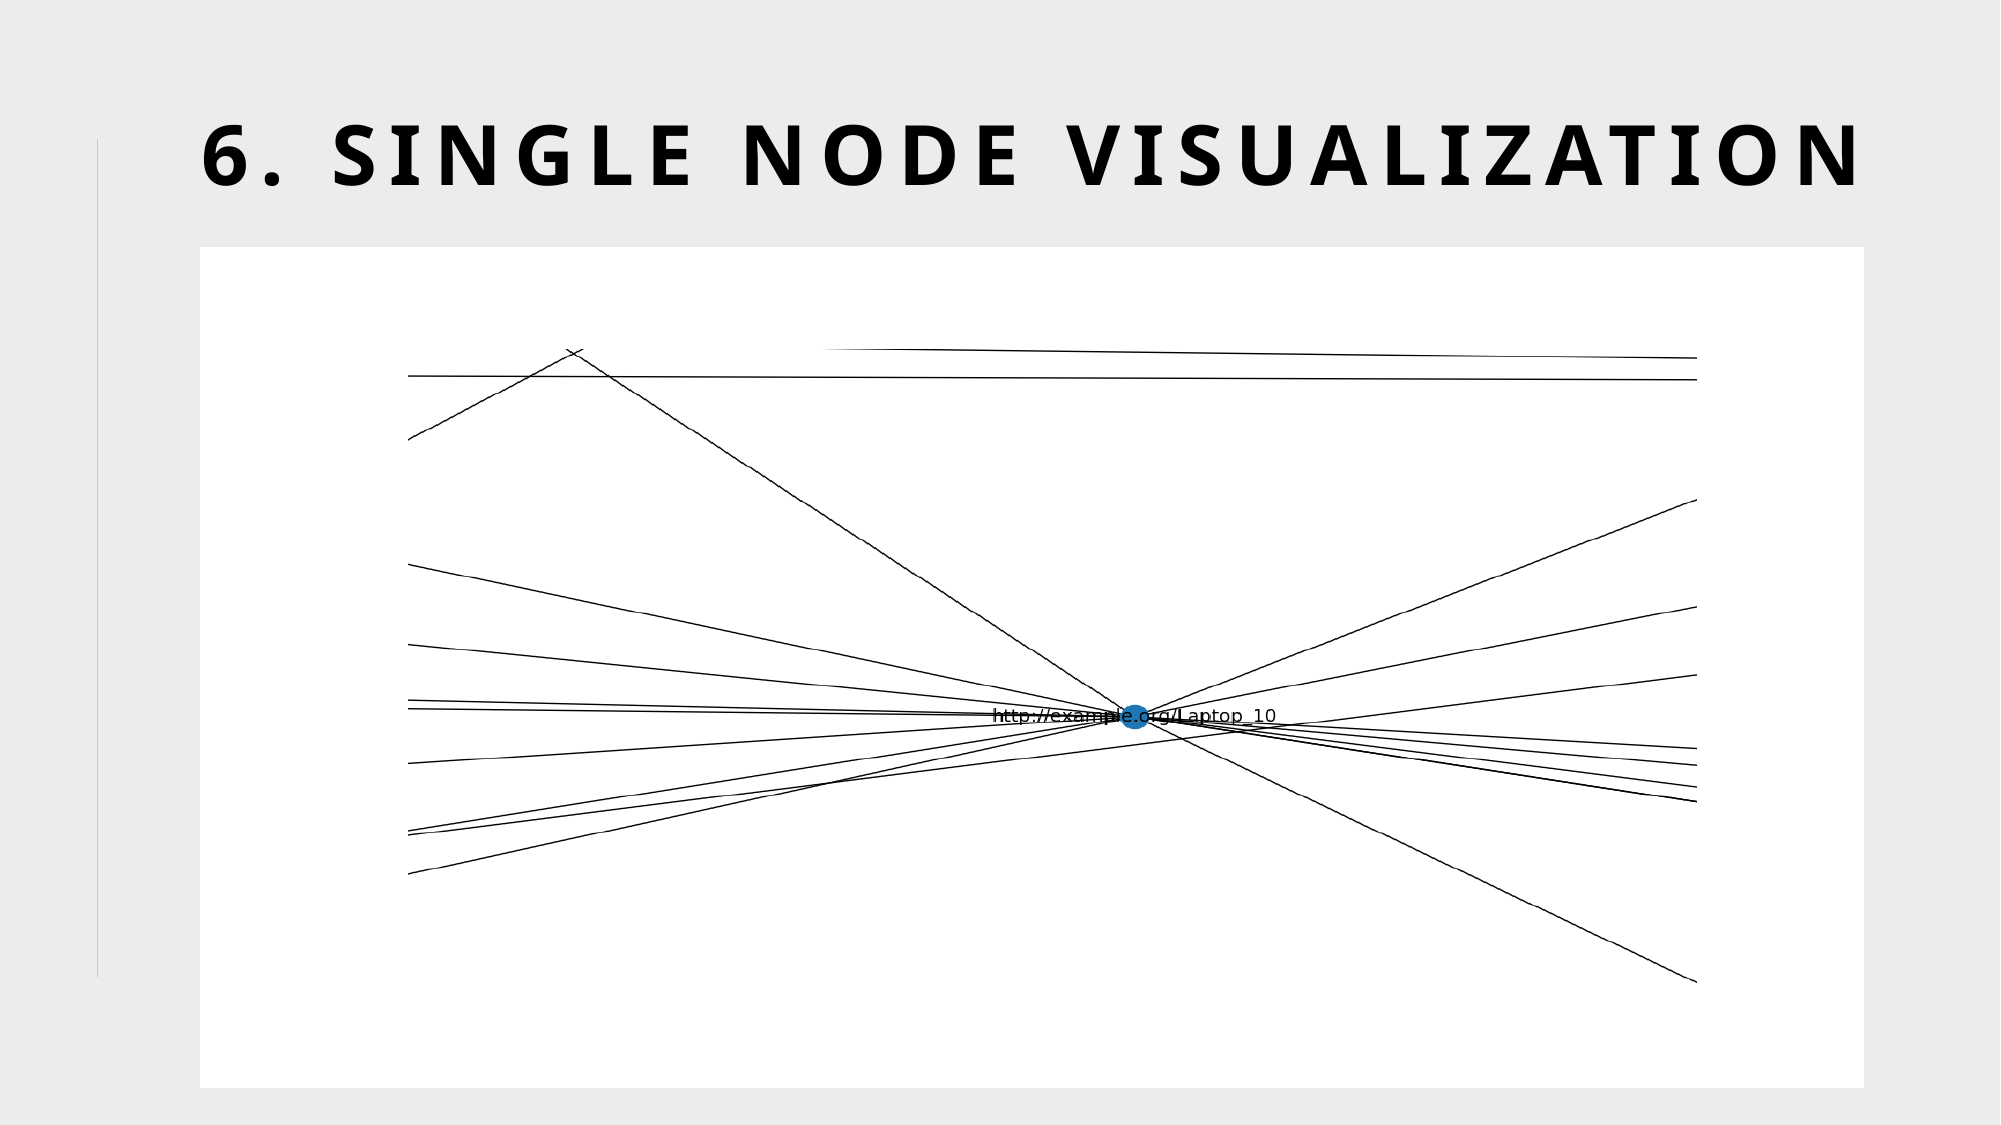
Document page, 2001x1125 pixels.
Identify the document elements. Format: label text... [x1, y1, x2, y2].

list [200, 247, 1864, 1088]
title 6. single node visualization [139, 54, 1925, 211]
